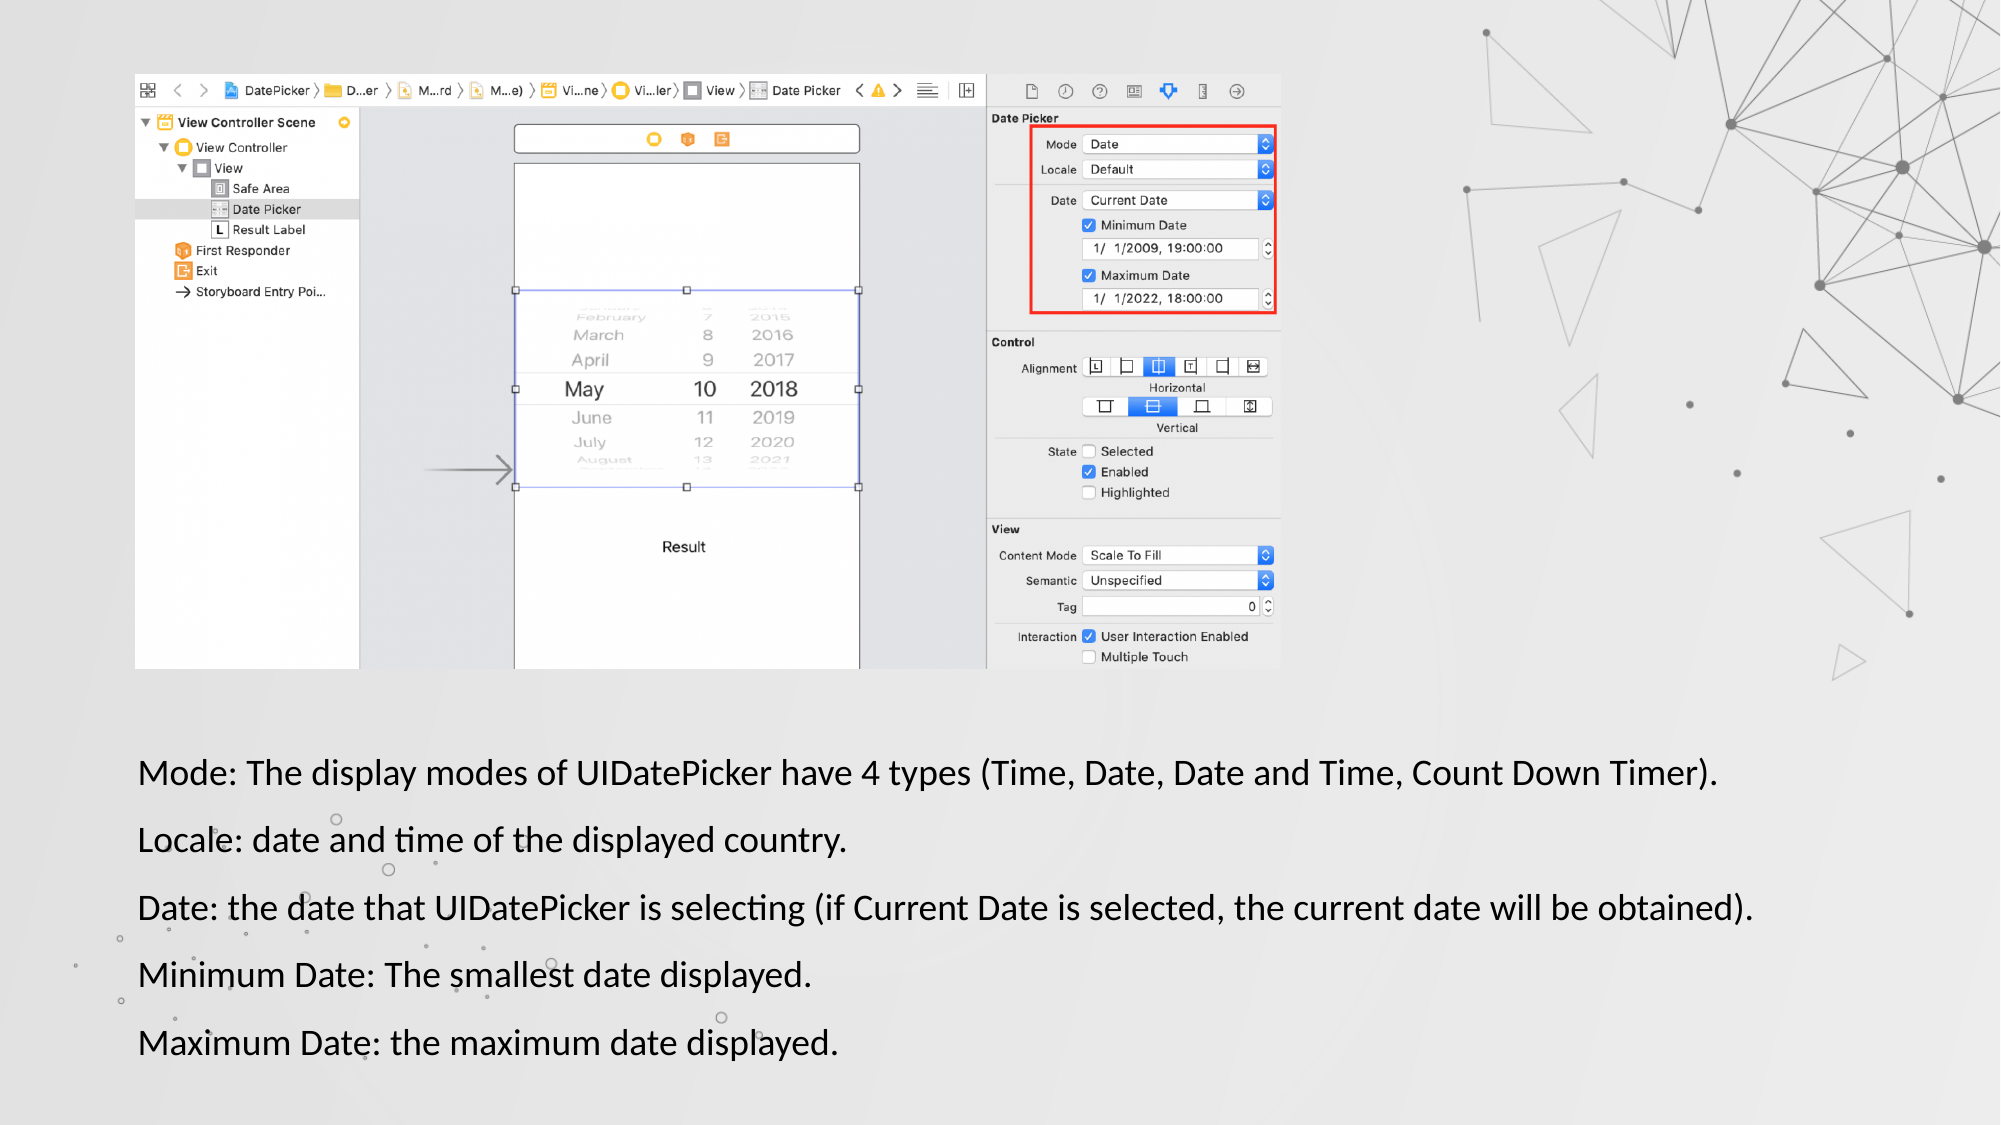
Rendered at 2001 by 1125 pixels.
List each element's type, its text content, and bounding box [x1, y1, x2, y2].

picture [0, 0, 2001, 1125]
text_box Mode: The display modes of UIDatePicker have 4 types (Time, Date, Date and Time, Count Down Timer). Locale: date and time of the displayed country. Date: the date that UIDatePicker is selecting (if Current Date is selected, the current date will be obtained). Minimum Date: The smallest date displayed. Maximum Date: the maximum date displayed. [122, 717, 1784, 1070]
